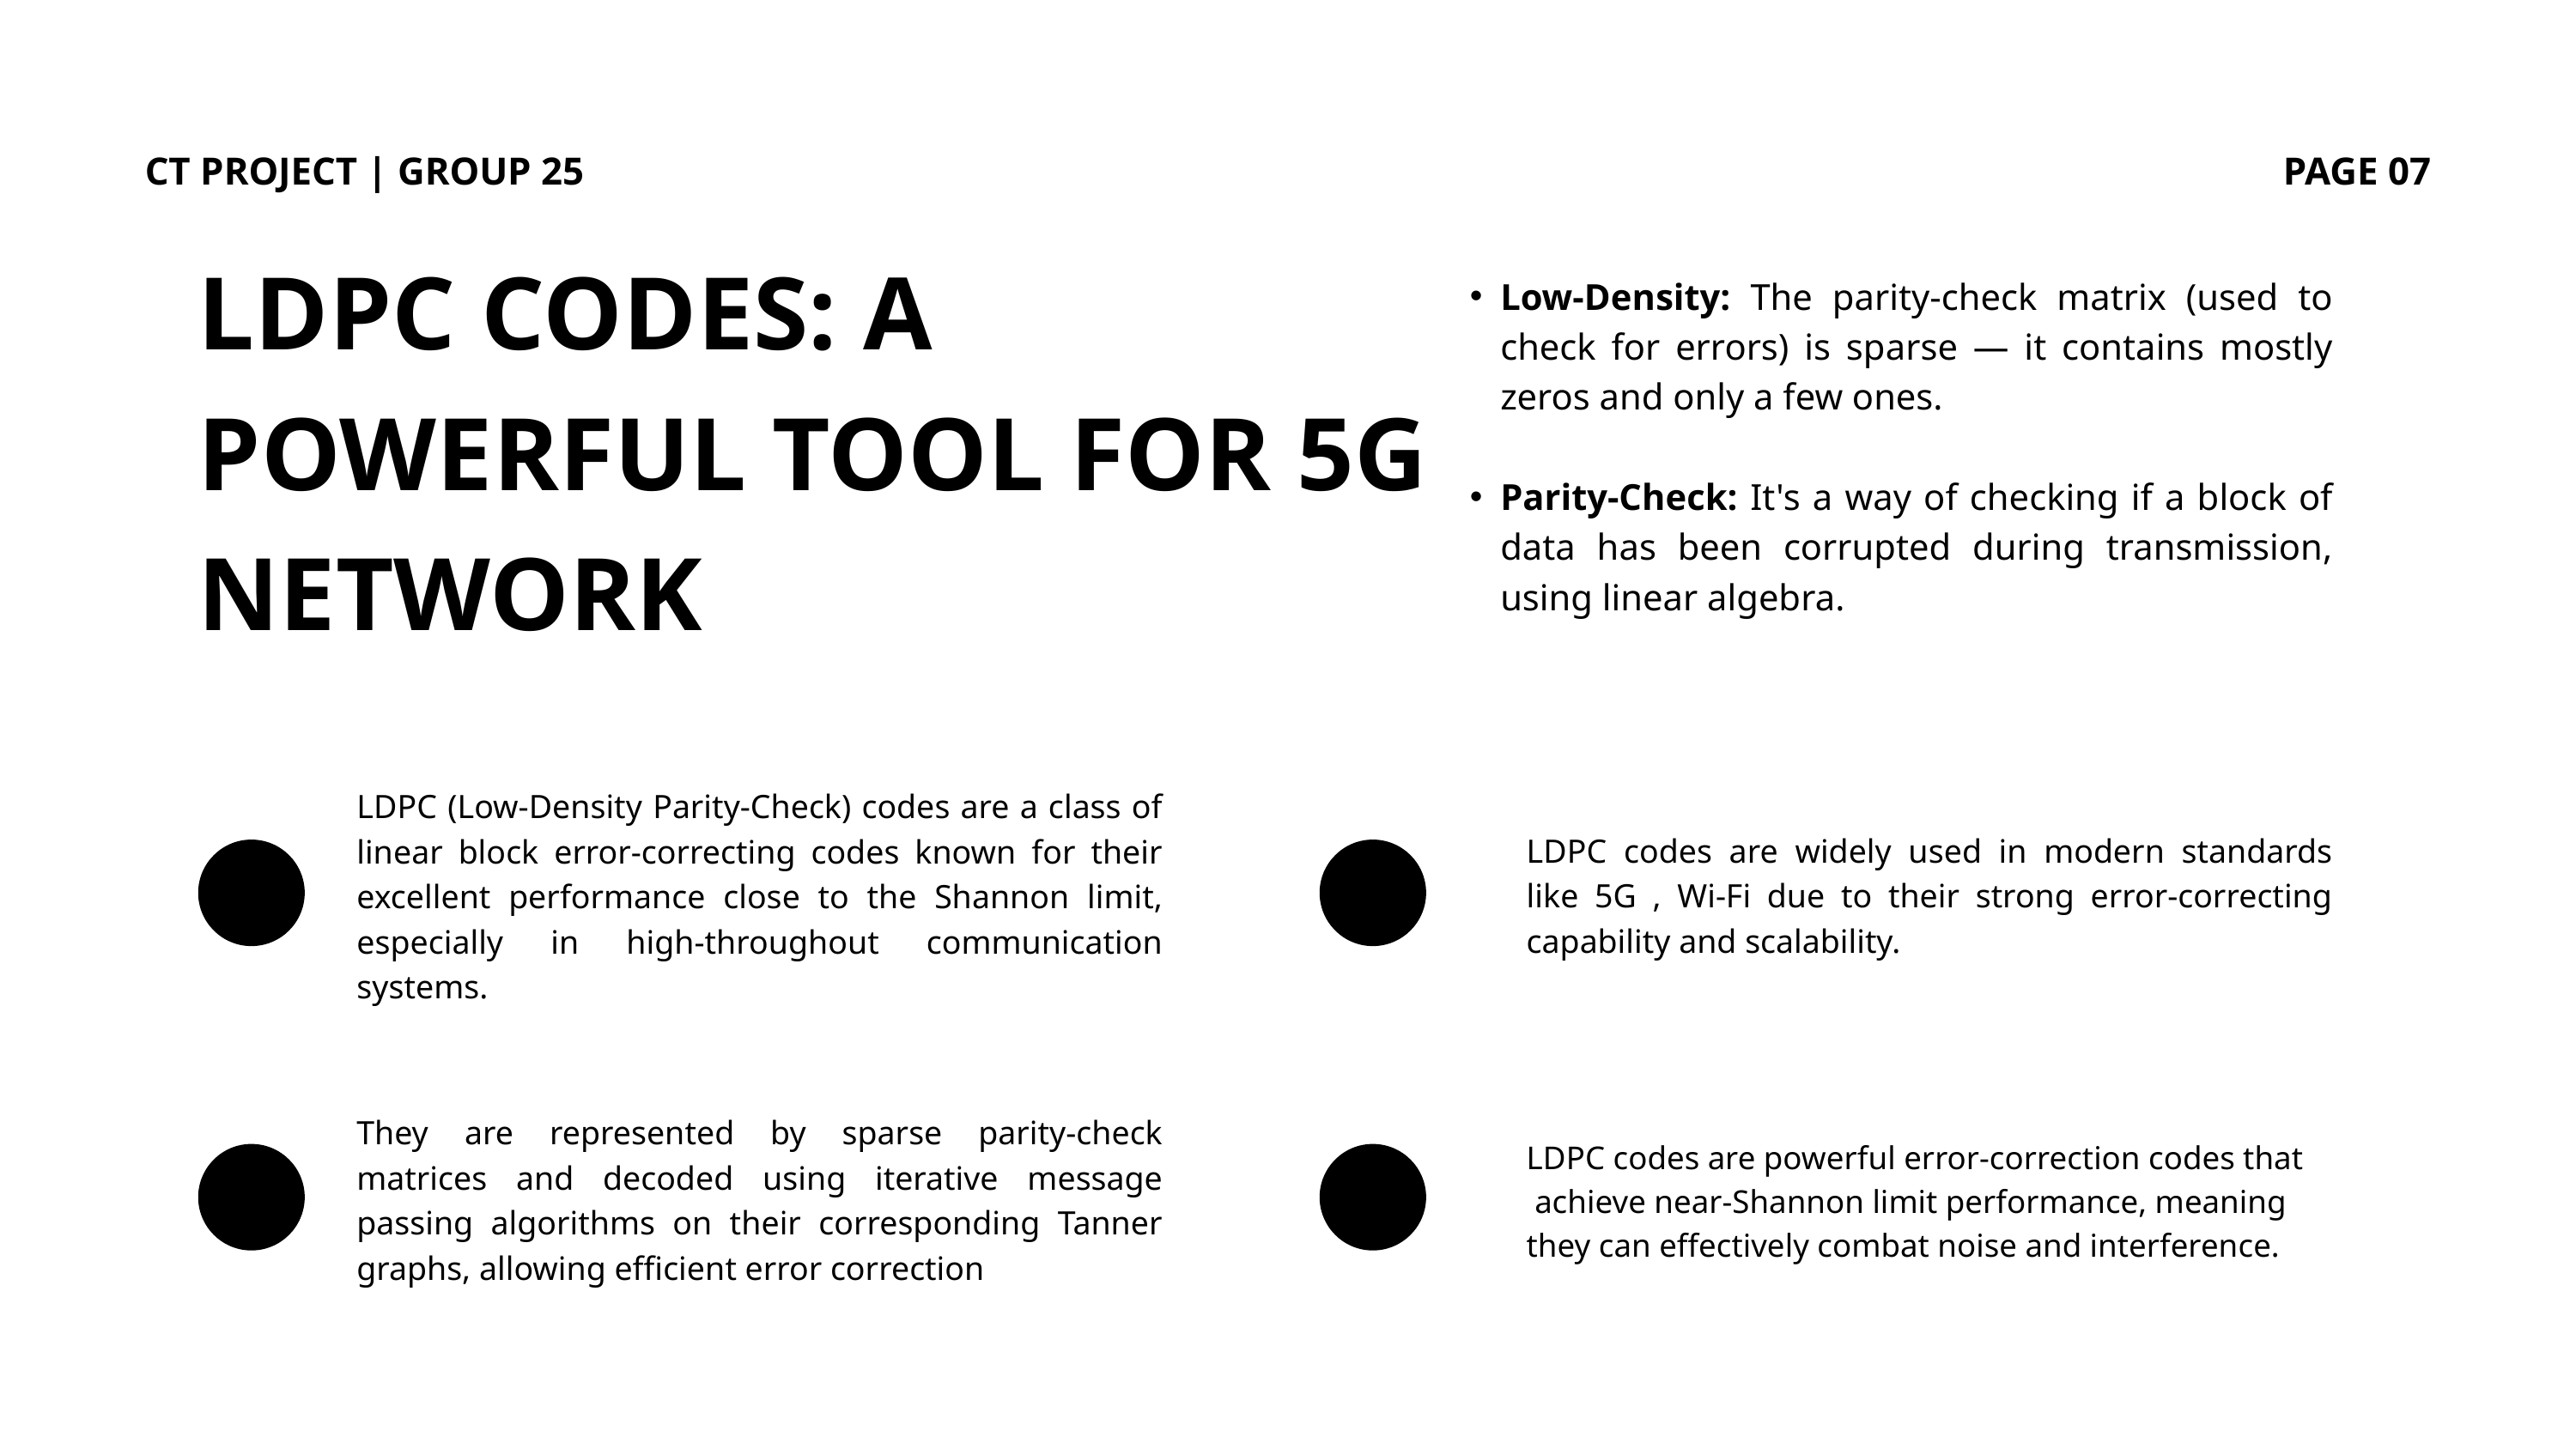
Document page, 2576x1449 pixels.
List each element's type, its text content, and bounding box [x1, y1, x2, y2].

text_box PAGE 07 [2234, 139, 2432, 192]
text_box LDPC CODES: A POWERFUL TOOL FOR 5G NETWORK [197, 229, 1429, 651]
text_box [1319, 1143, 1427, 1251]
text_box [197, 1143, 306, 1251]
text_box They are represented by sparse parity-check matrices and decoded using iterative message passing algorithms on their corresponding Tanner graphs, allowing efficient error correction [356, 1106, 1163, 1287]
text_box LDPC codes are powerful error-correction codes that achieve near-Shannon limit performance, meaning they can effectively combat noise and interference. [1526, 1131, 2488, 1264]
text_box CT PROJECT | GROUP 25 [144, 139, 640, 192]
text_box LDPC codes are widely used in modern standards like 5G , Wi-Fi due to their strong error-correcting capability and scalability. [1526, 824, 2333, 960]
text_box LDPC (Low-Density Parity-Check) codes are a class of linear block error-correcting codes known for their excellent performance close to the Shannon limit, especially in high-throughout communication systems. [356, 779, 1163, 1006]
text_box Low-Density: The parity-check matrix (used to check for errors) is sparse — it contains mostly zeros and only a few ones. Parity-Check: It's a way of checking if a block of data has been corrupted during transmission, using linear algebra. [1439, 267, 2333, 618]
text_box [197, 839, 306, 947]
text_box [1319, 839, 1427, 947]
